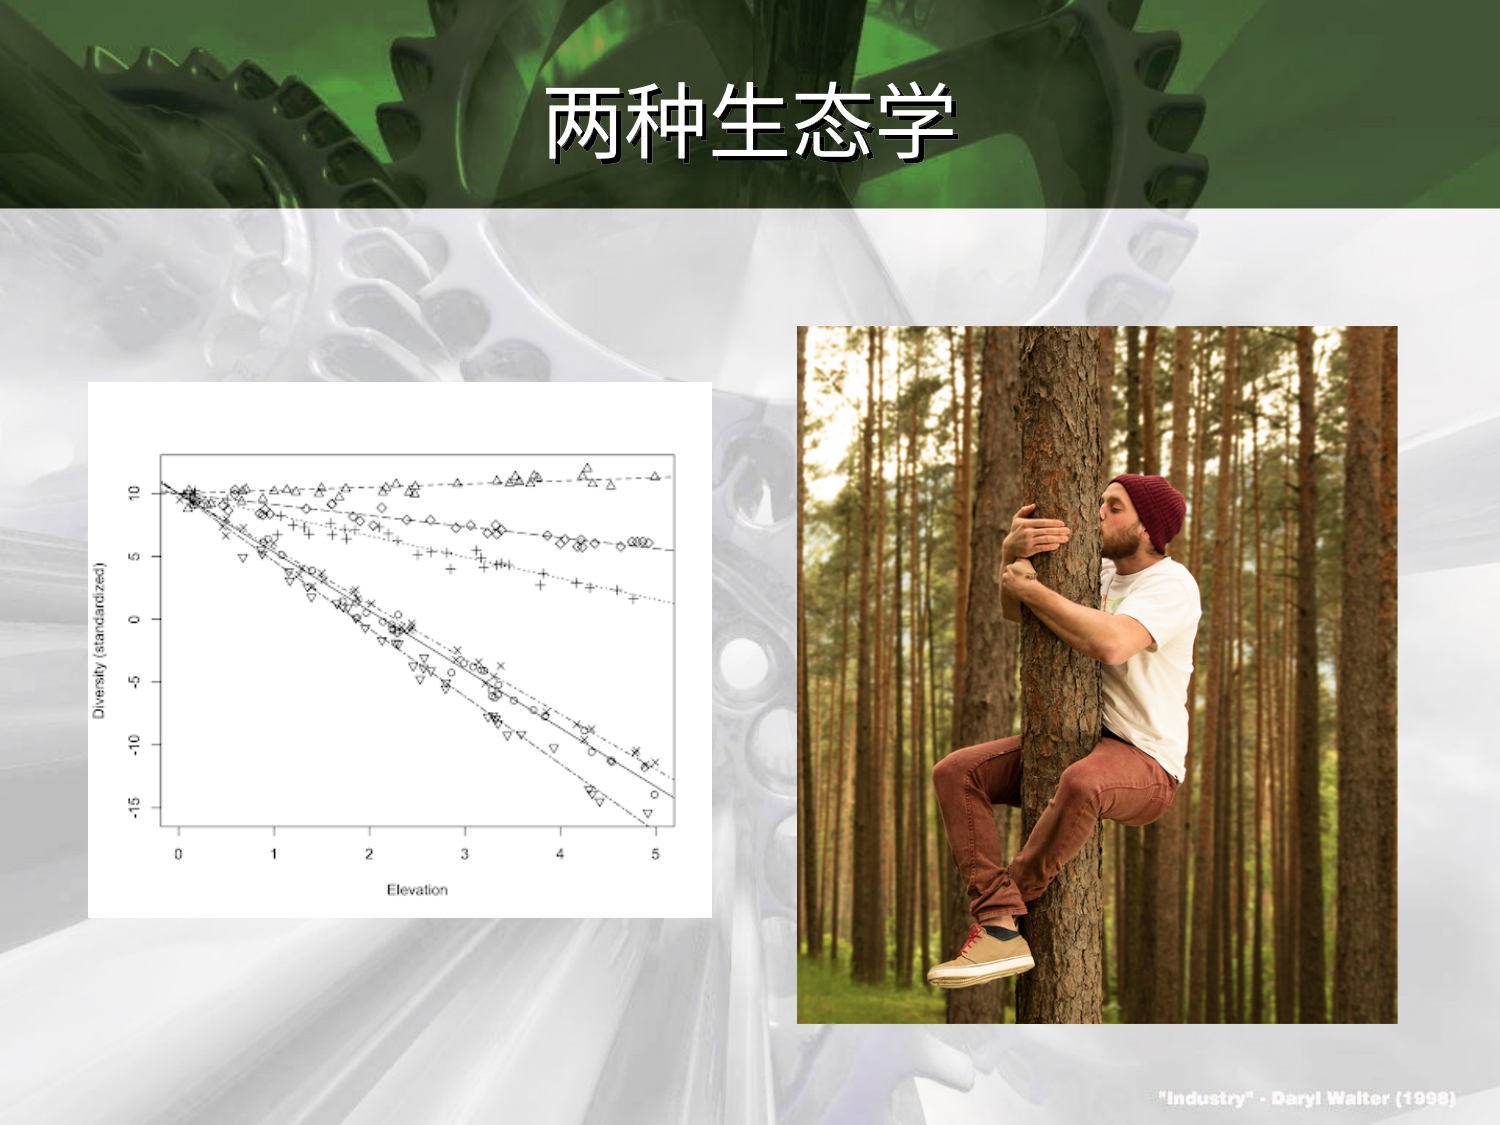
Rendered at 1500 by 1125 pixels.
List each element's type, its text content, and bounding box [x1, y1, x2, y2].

picture [0, 0, 1500, 1125]
title 两种生态学 [112, 24, 1388, 213]
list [88, 382, 713, 918]
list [796, 326, 1398, 1024]
